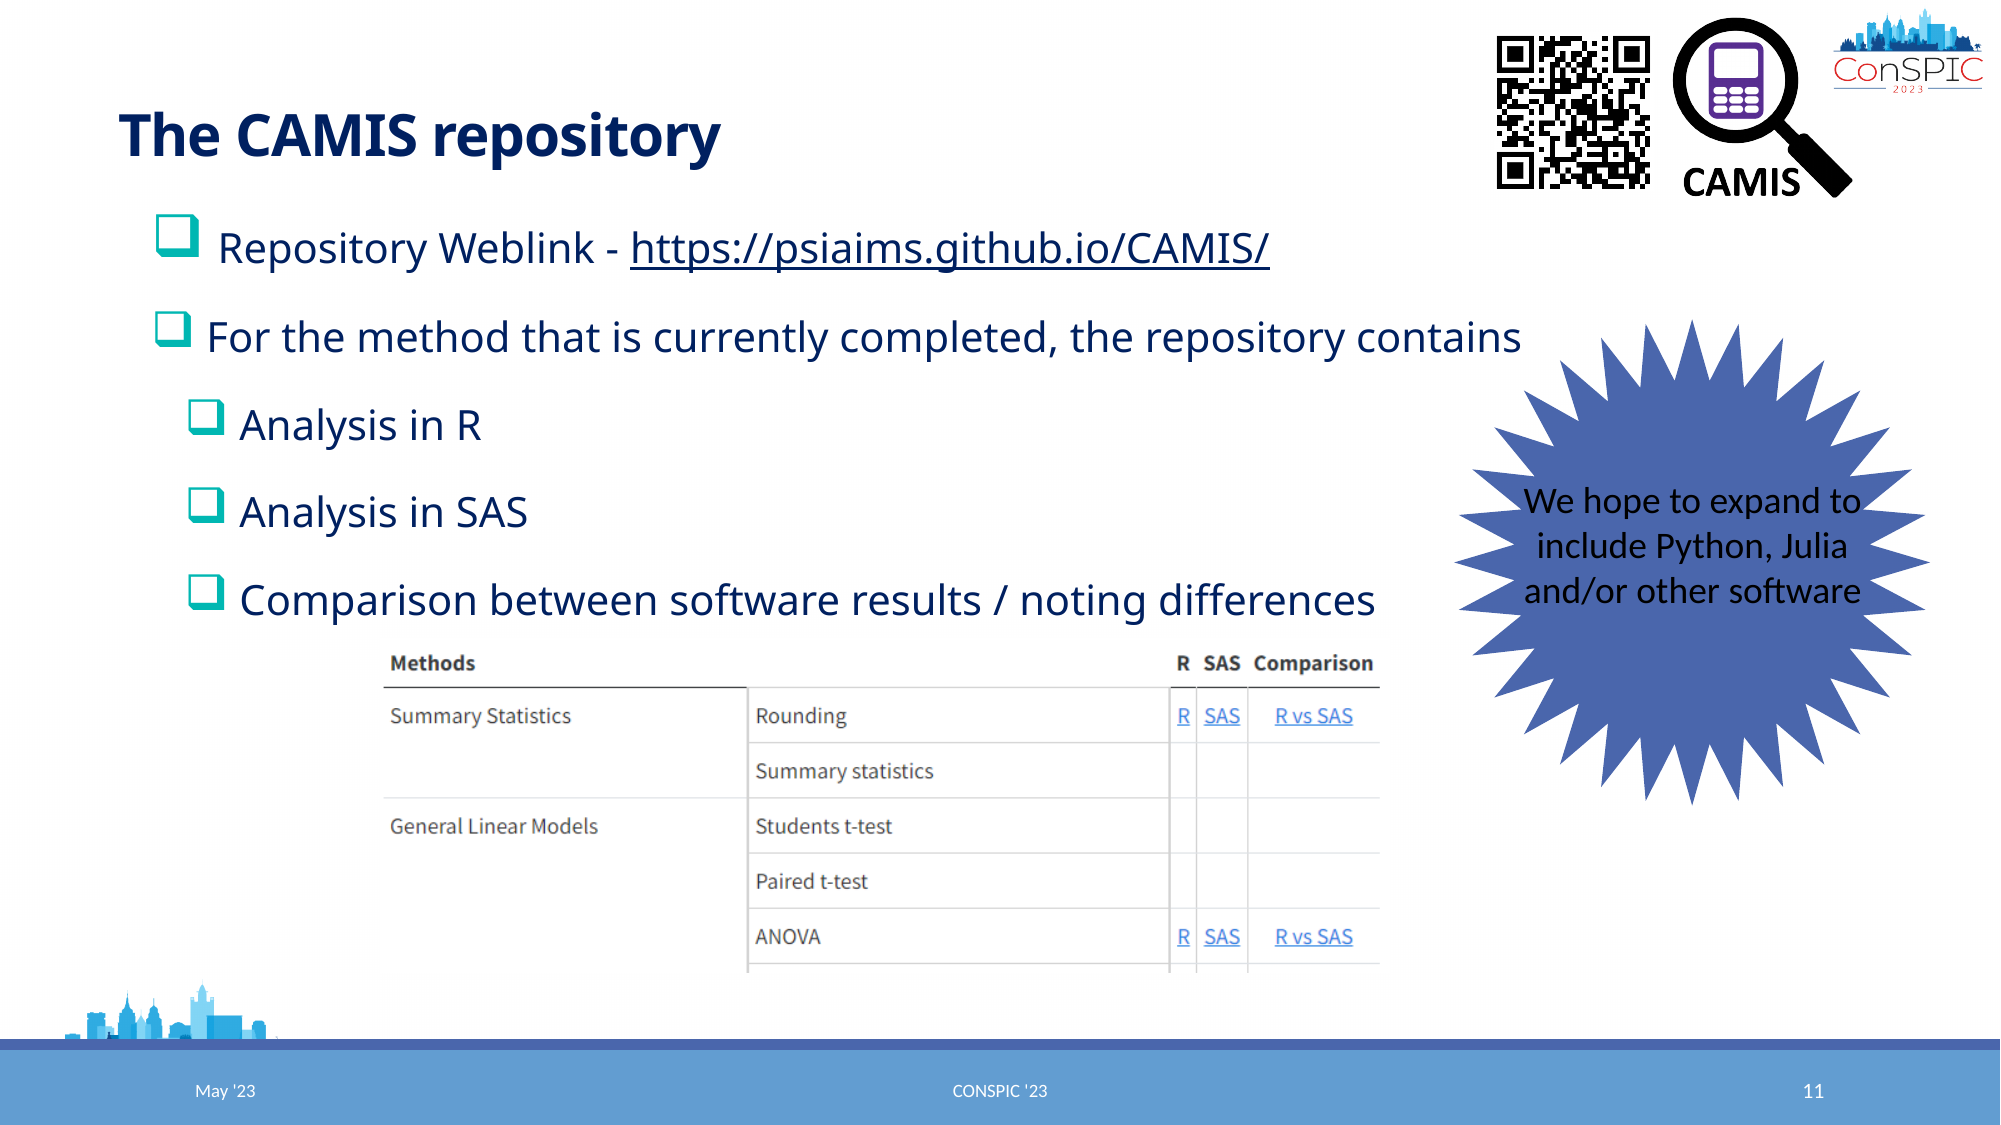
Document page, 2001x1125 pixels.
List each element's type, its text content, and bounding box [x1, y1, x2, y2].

text_box [1522, 703, 1862, 807]
list Repository Weblink - https://psiaims.github.io/CAMIS/ For the method that is currently completed, the repository contains Analysis in R Analysis in SAS Comparison between software results / noting differences [151, 175, 1779, 979]
text_box [1493, 664, 1520, 699]
picture [0, 0, 2000, 1039]
text_box [1866, 666, 1892, 699]
text_box We hope to expand to include Python, Julia and/or other software [1520, 476, 1866, 703]
text_box The CAMIS repository [103, 14, 1551, 176]
text_box [1452, 317, 1932, 657]
slide_number May '23 [180, 1059, 586, 1120]
footer ConSPIC '23 [604, 1059, 1396, 1120]
slide_number 11 [1624, 1059, 1840, 1120]
